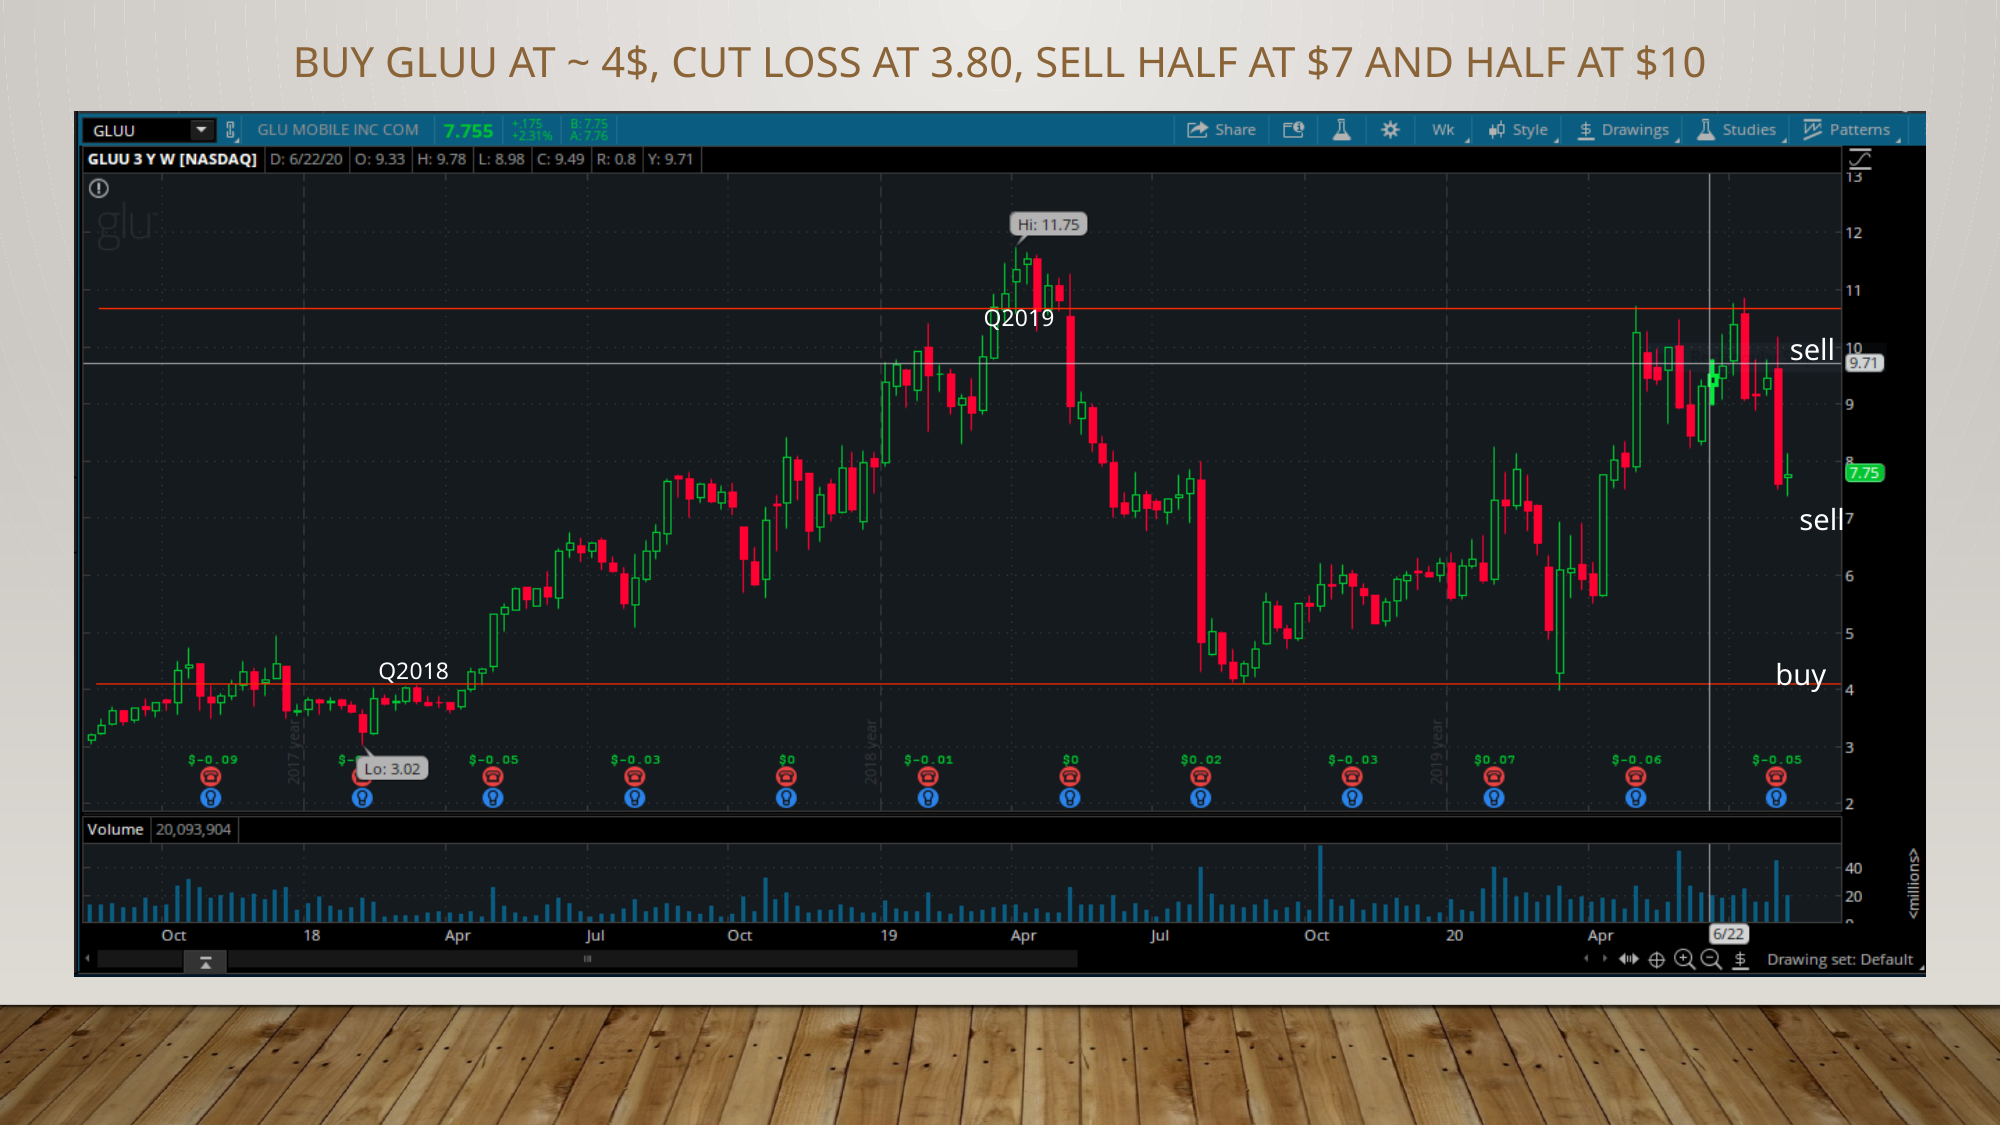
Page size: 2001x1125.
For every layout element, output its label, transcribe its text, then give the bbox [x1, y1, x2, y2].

picture [0, 1005, 2000, 1125]
title Buy GLUU at ~ 4$, cut loss at 3.80, sell half at $7 and half at $10 [212, 34, 1788, 111]
picture [74, 111, 1926, 977]
